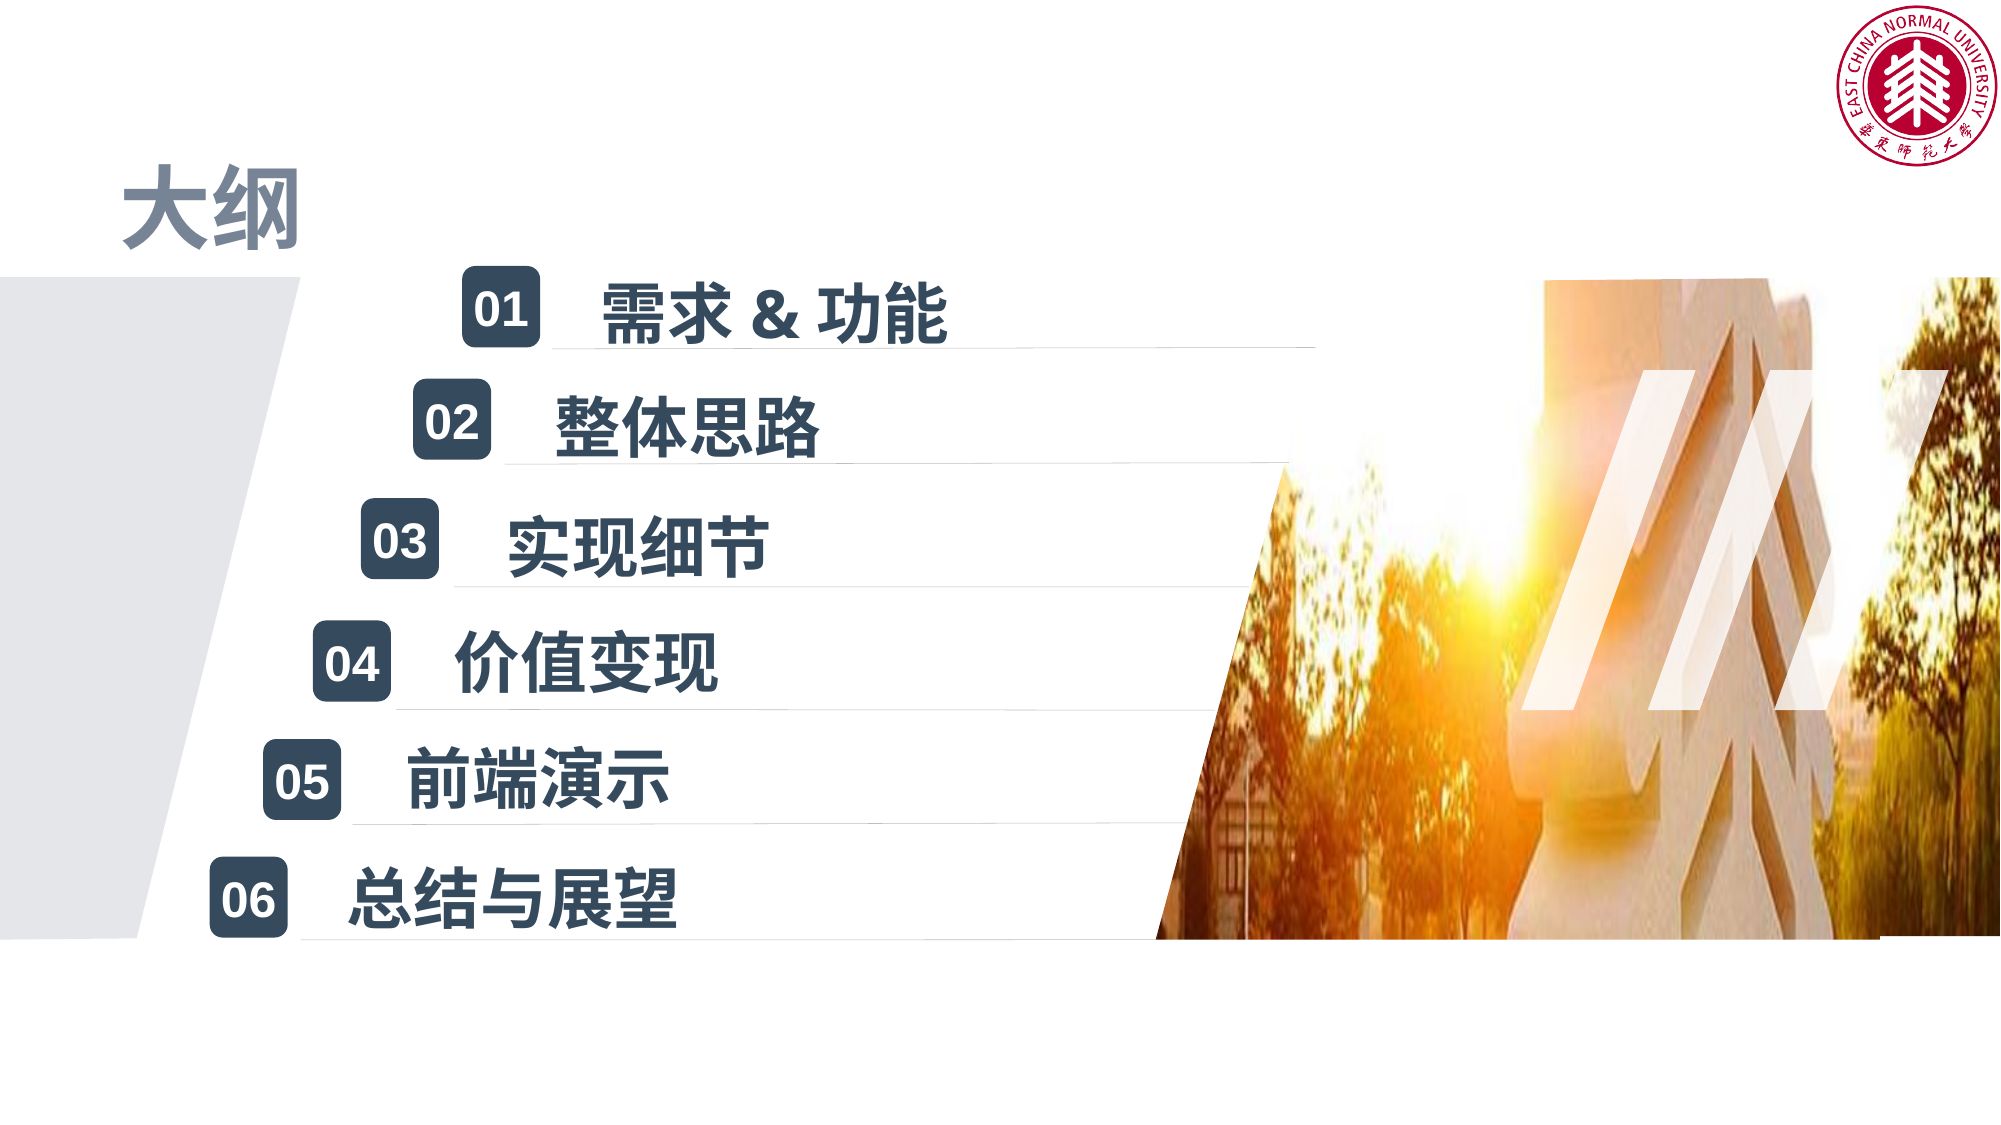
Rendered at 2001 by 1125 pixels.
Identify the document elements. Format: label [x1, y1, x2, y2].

picture [1832, 0, 2000, 154]
text_box [0, 154, 2000, 940]
